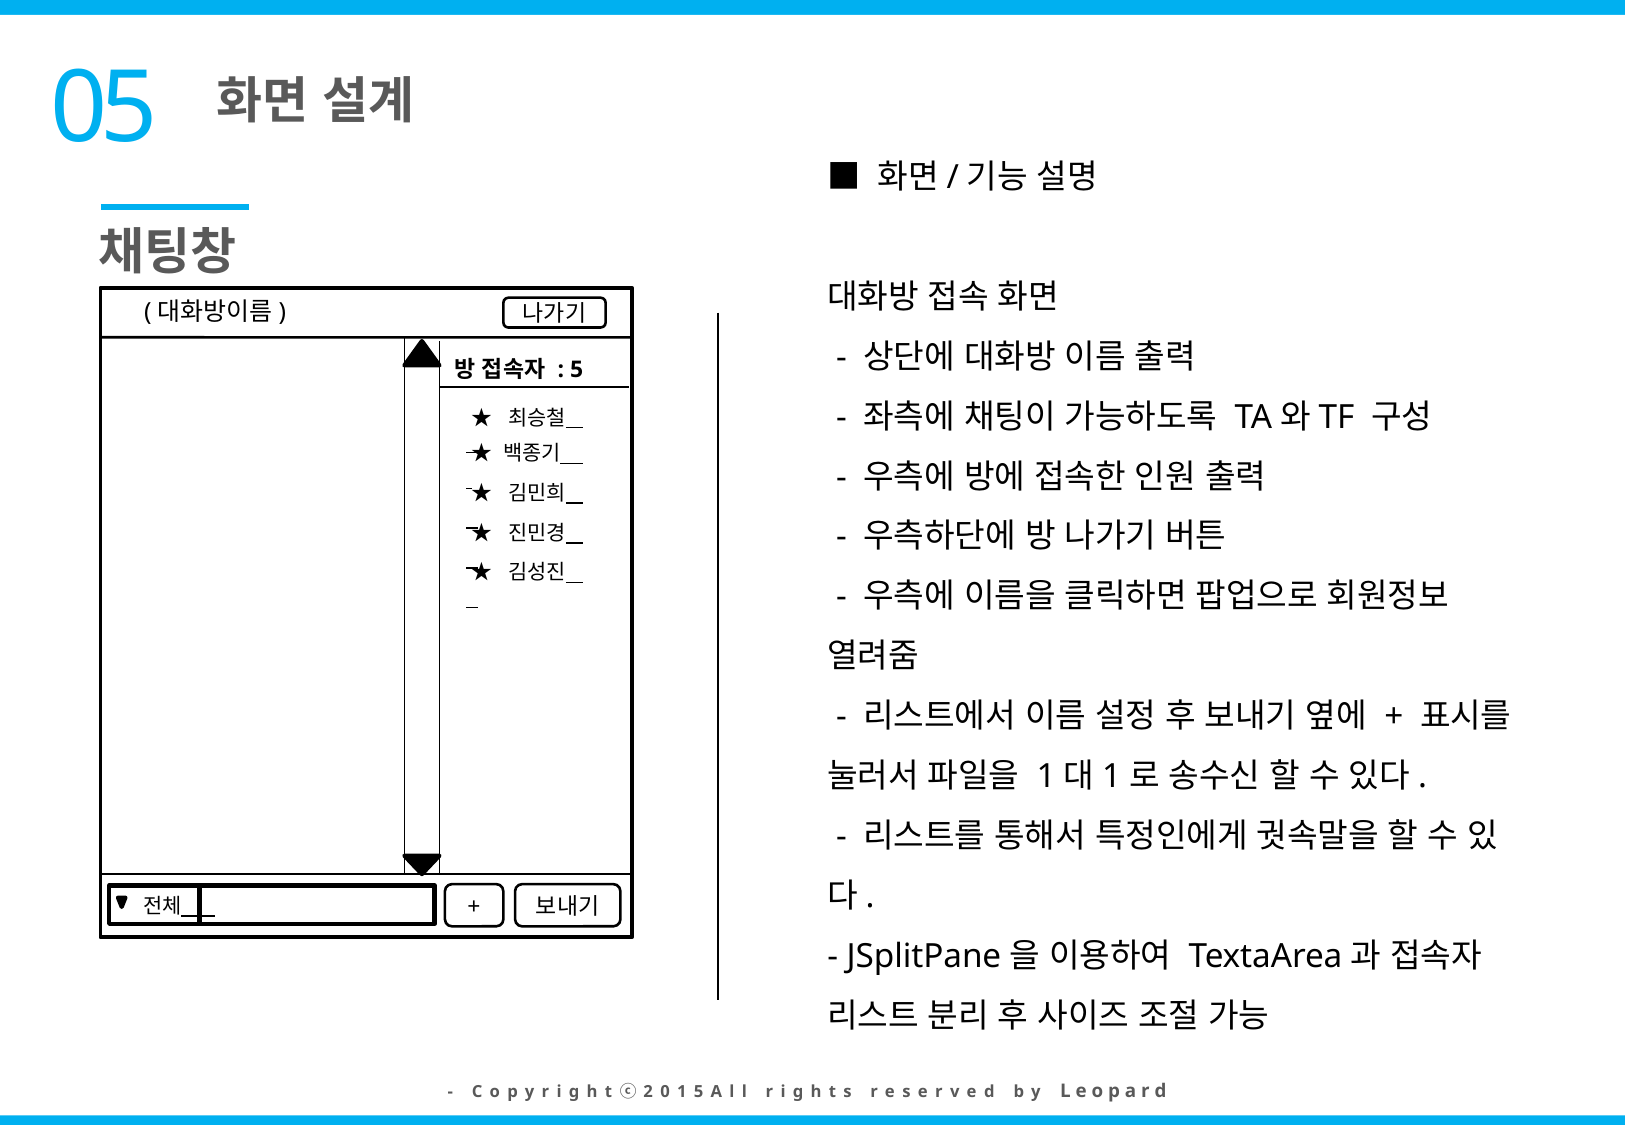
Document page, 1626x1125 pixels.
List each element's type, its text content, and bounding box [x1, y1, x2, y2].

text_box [32, 29, 790, 172]
text_box - Copyrightⓒ2015All rights reserved by L e o p a r d [373, 1070, 1246, 1111]
text_box [0, 13, 1625, 1118]
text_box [100, 287, 633, 938]
text_box ■ 화면/기능 설명 대화방 접속 화면 - 상단에 대화방 이름 출력 - 좌측에 채팅이 가능하도록 TA와TF 구성 - 우측에 방에 접속한 인원 출력 - 우측하단에 방 나가기 버튼 - 우측에 이름을 클릭하면 팝업으로 회원정보 열려줌 - 리스트에서 이름 설정 후 보내기 옆에 + 표시를 눌러서 파일을 1대1로 송수신 할 수 있다. - 리스트를 통해서 특정인에게 궛속말을 할 수 있다. - JSplitPane을 이용하여 TextaArea과 접속자 리스트 분리 후 사이즈 조절 가능 [812, 128, 1545, 1041]
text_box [80, 180, 671, 280]
